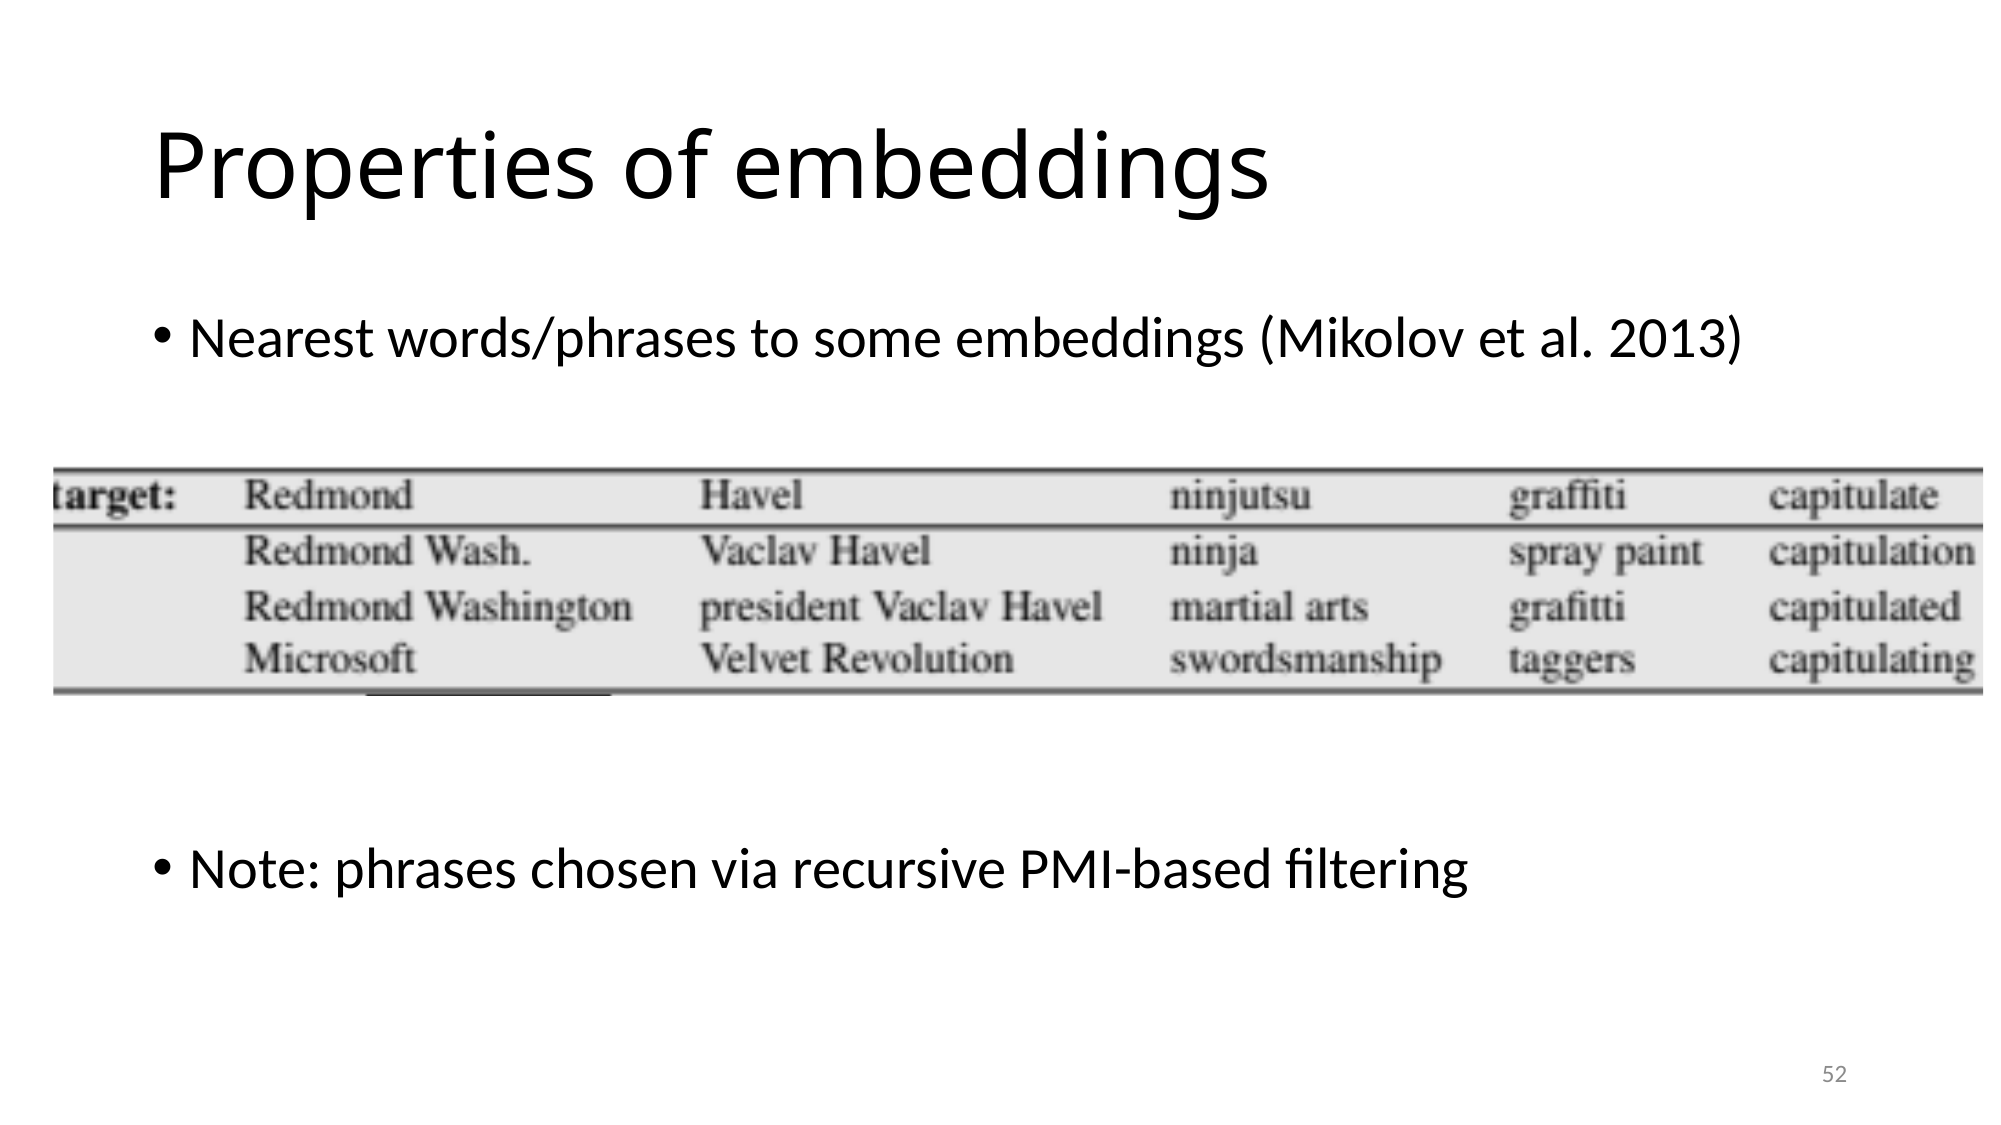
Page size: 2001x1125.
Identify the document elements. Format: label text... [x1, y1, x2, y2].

picture [53, 462, 1984, 696]
list Nearest words/phrases to some embeddings (Mikolov et al. 2013) Note: phrases chosen via recursive PMI-based filtering [137, 299, 1863, 462]
list Nearest words/phrases to some embeddings (Mikolov et al. 2013) Note: phrases chosen via recursive PMI-based filtering [137, 696, 1863, 1014]
slide_number 52 [1412, 1042, 1863, 1103]
title Properties of embeddings [137, 59, 1863, 278]
